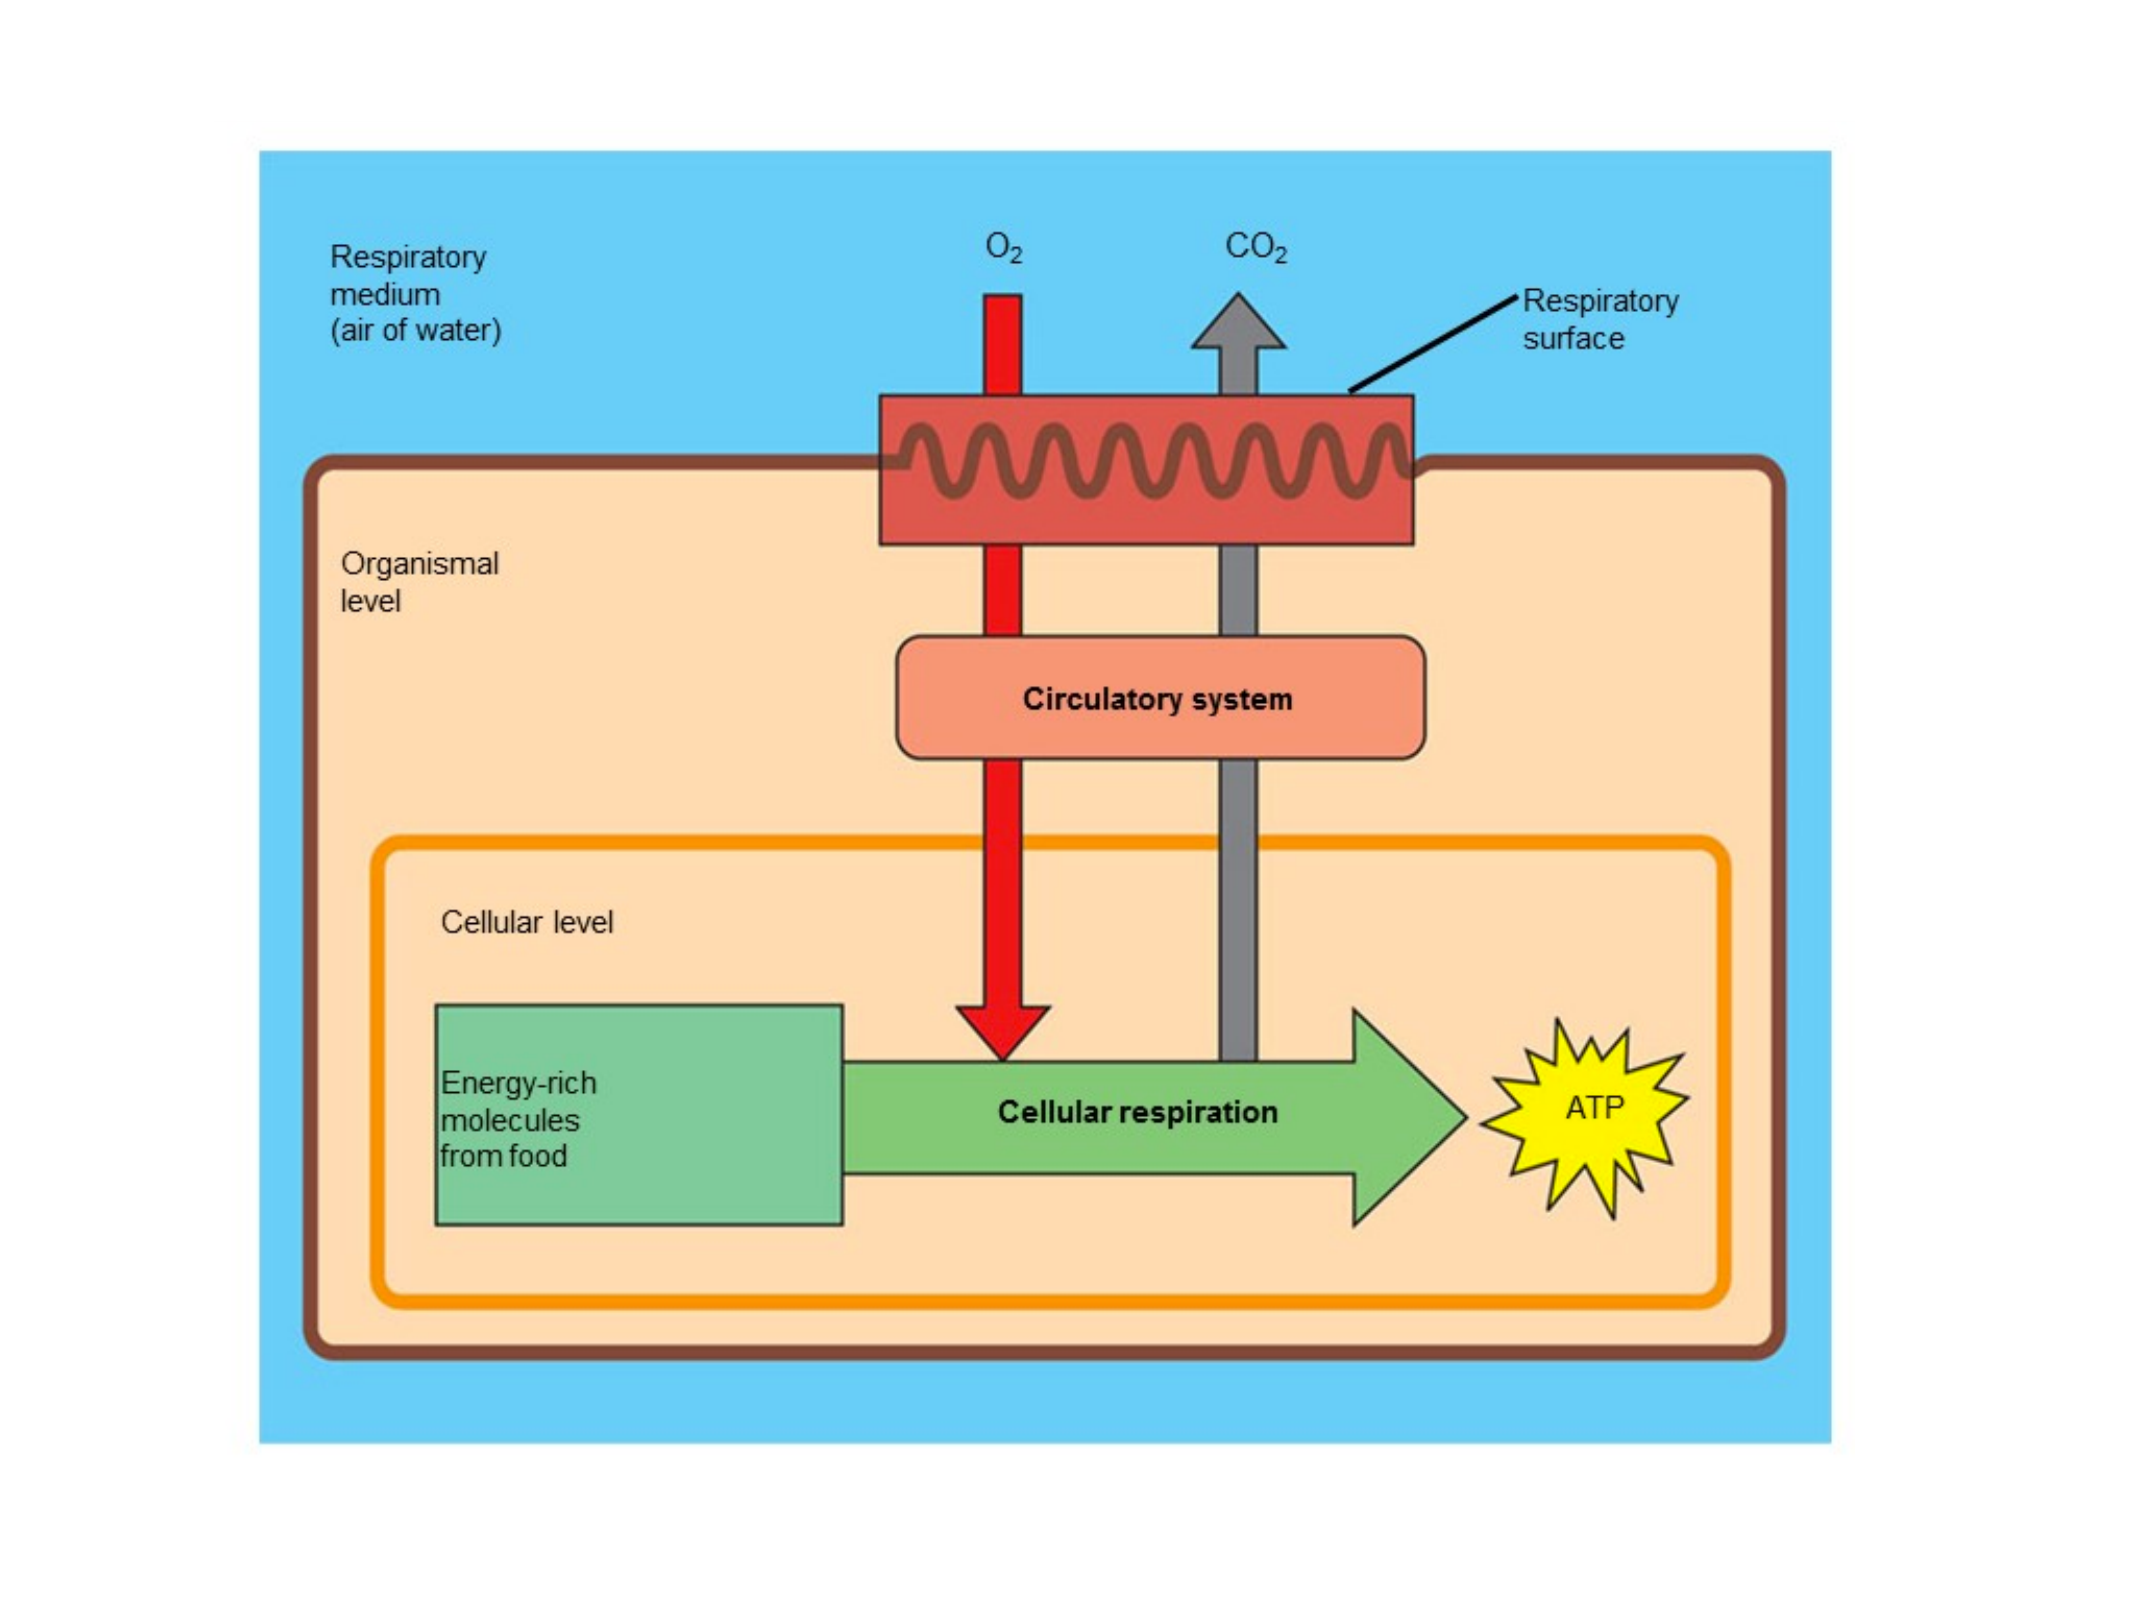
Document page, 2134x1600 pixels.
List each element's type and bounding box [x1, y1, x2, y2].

picture [214, 120, 1855, 1480]
